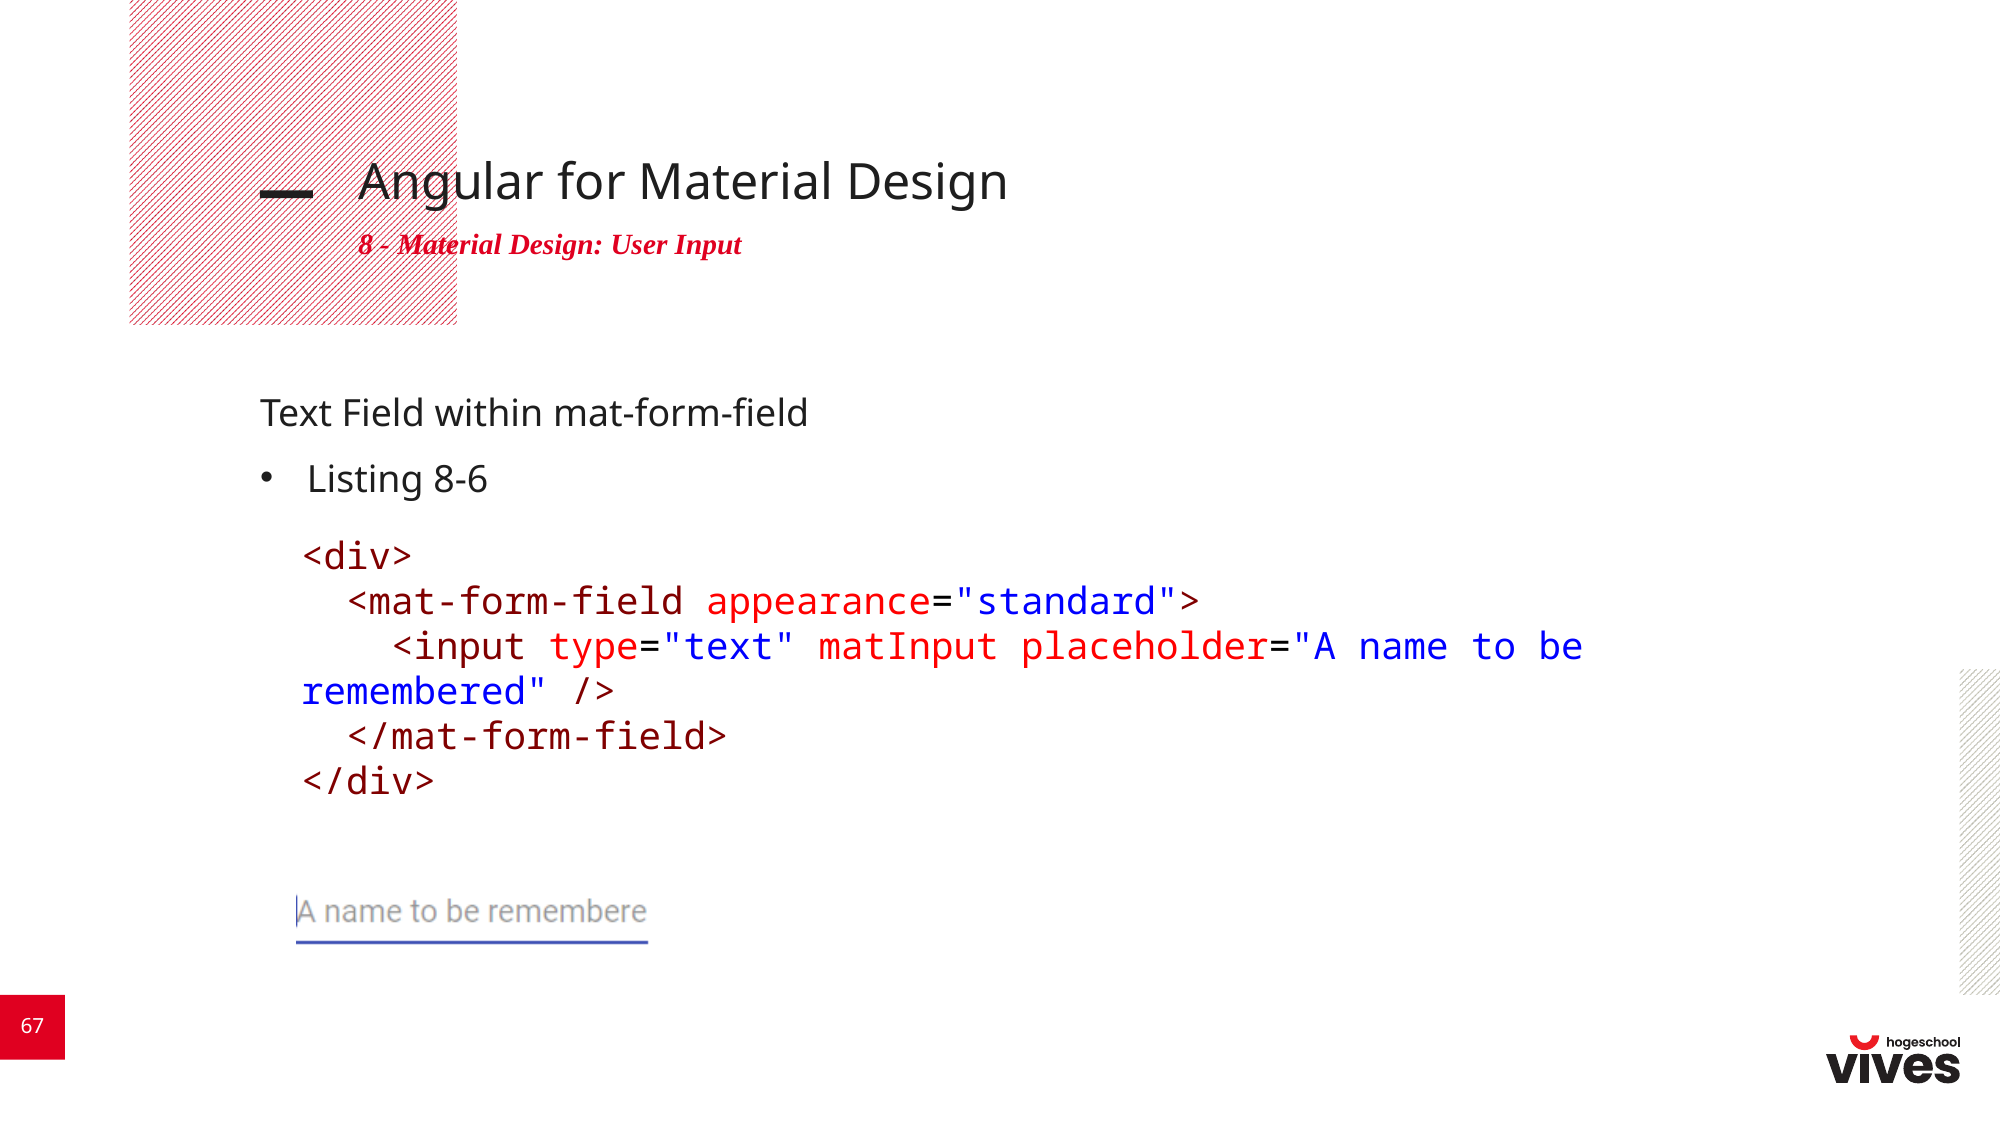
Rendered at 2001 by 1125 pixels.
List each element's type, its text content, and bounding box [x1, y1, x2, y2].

title Angular for Material Design [358, 138, 1863, 217]
list Text Field within mat-form-field Listing 8-6 [259, 388, 1863, 995]
picture [129, 0, 457, 325]
picture [296, 858, 711, 1004]
picture [1959, 669, 2000, 995]
list 8 - Material Design: User Input [358, 217, 1863, 268]
text_box <div> <mat-form-field appearance="standard"> <input type="text" matInput placeholder="A name to be remembered" /> </mat-form-field> </div> [286, 524, 1831, 900]
